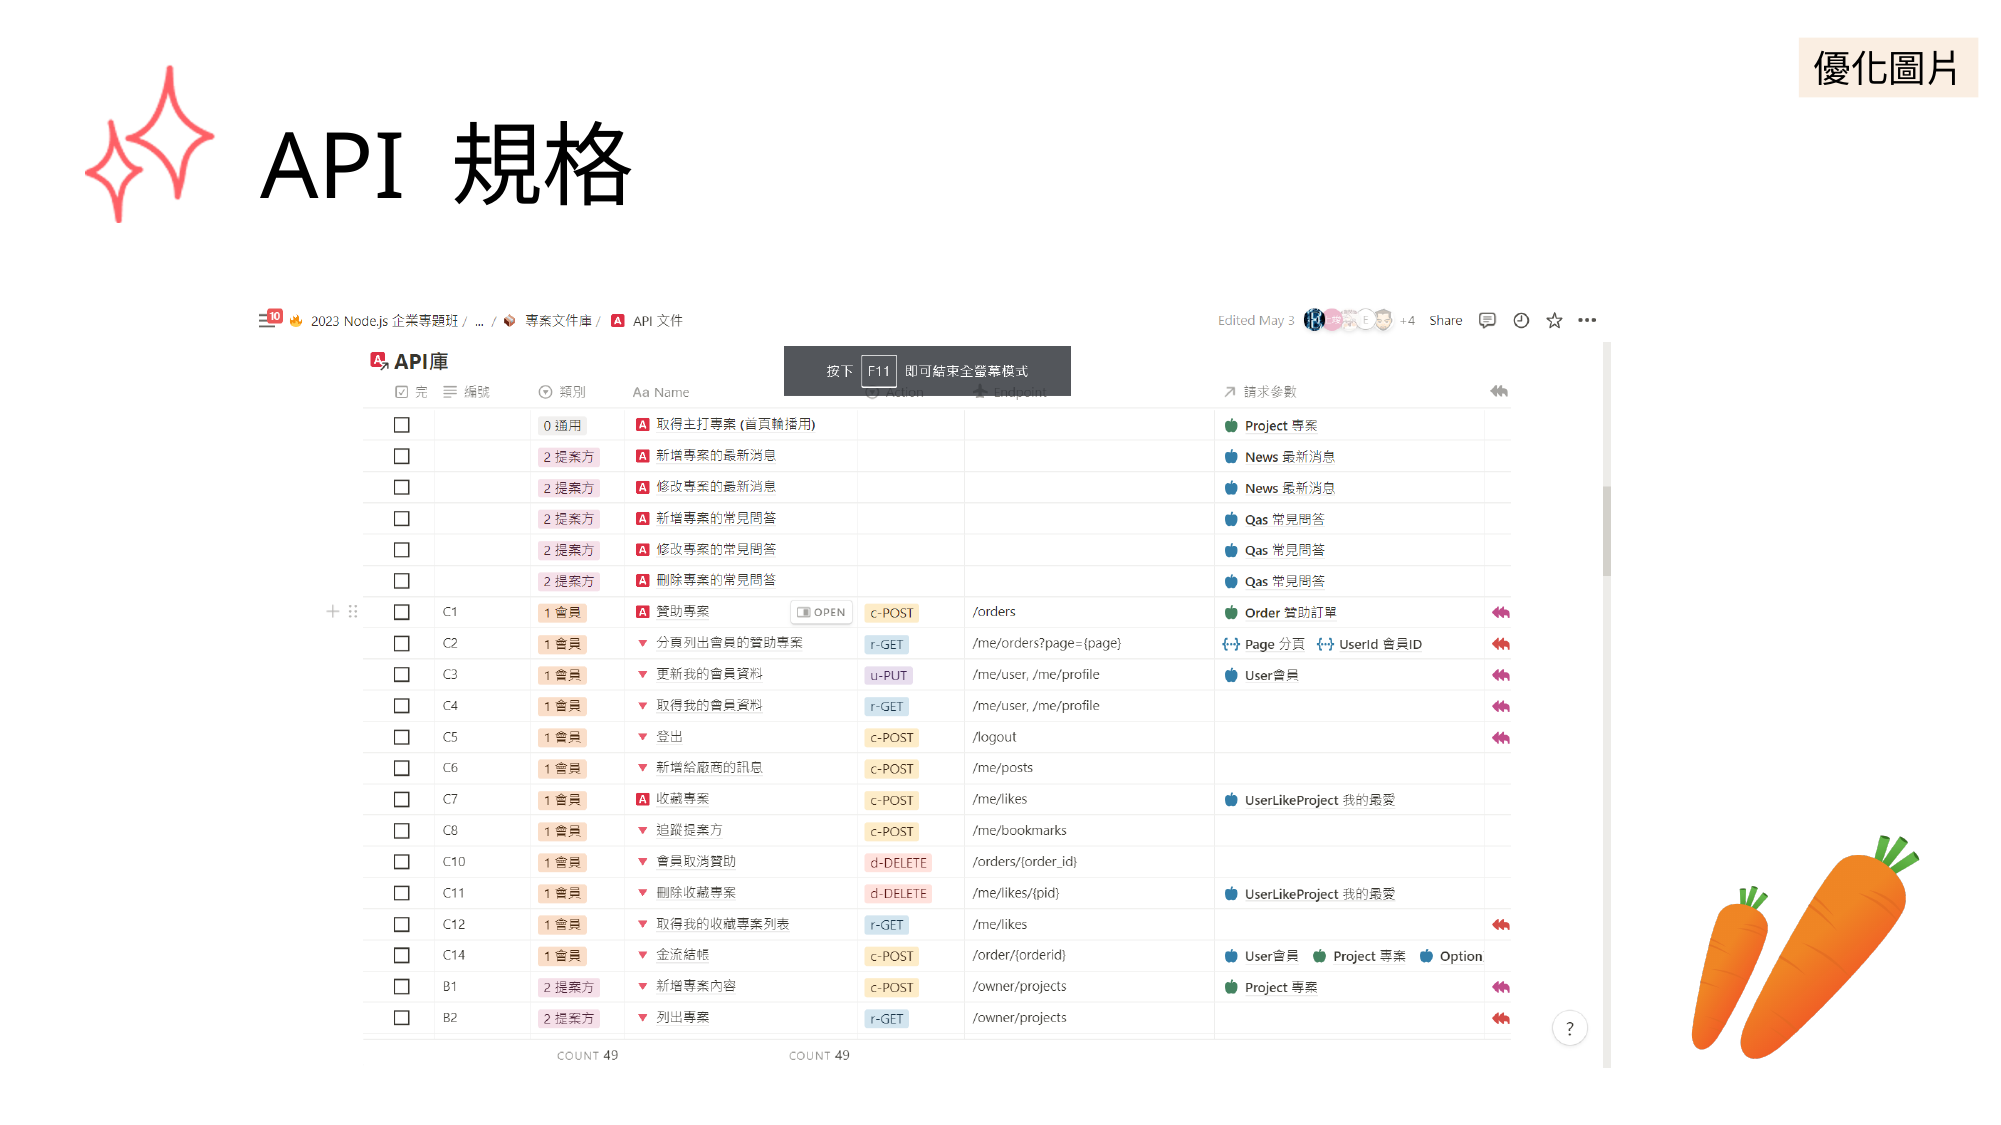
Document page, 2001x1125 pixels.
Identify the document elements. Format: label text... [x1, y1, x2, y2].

title API 規格 [244, 59, 1863, 278]
text_box 優化圖片 [1798, 37, 1979, 98]
picture [1674, 815, 1940, 1082]
picture [244, 299, 1611, 1069]
picture [85, 59, 230, 223]
